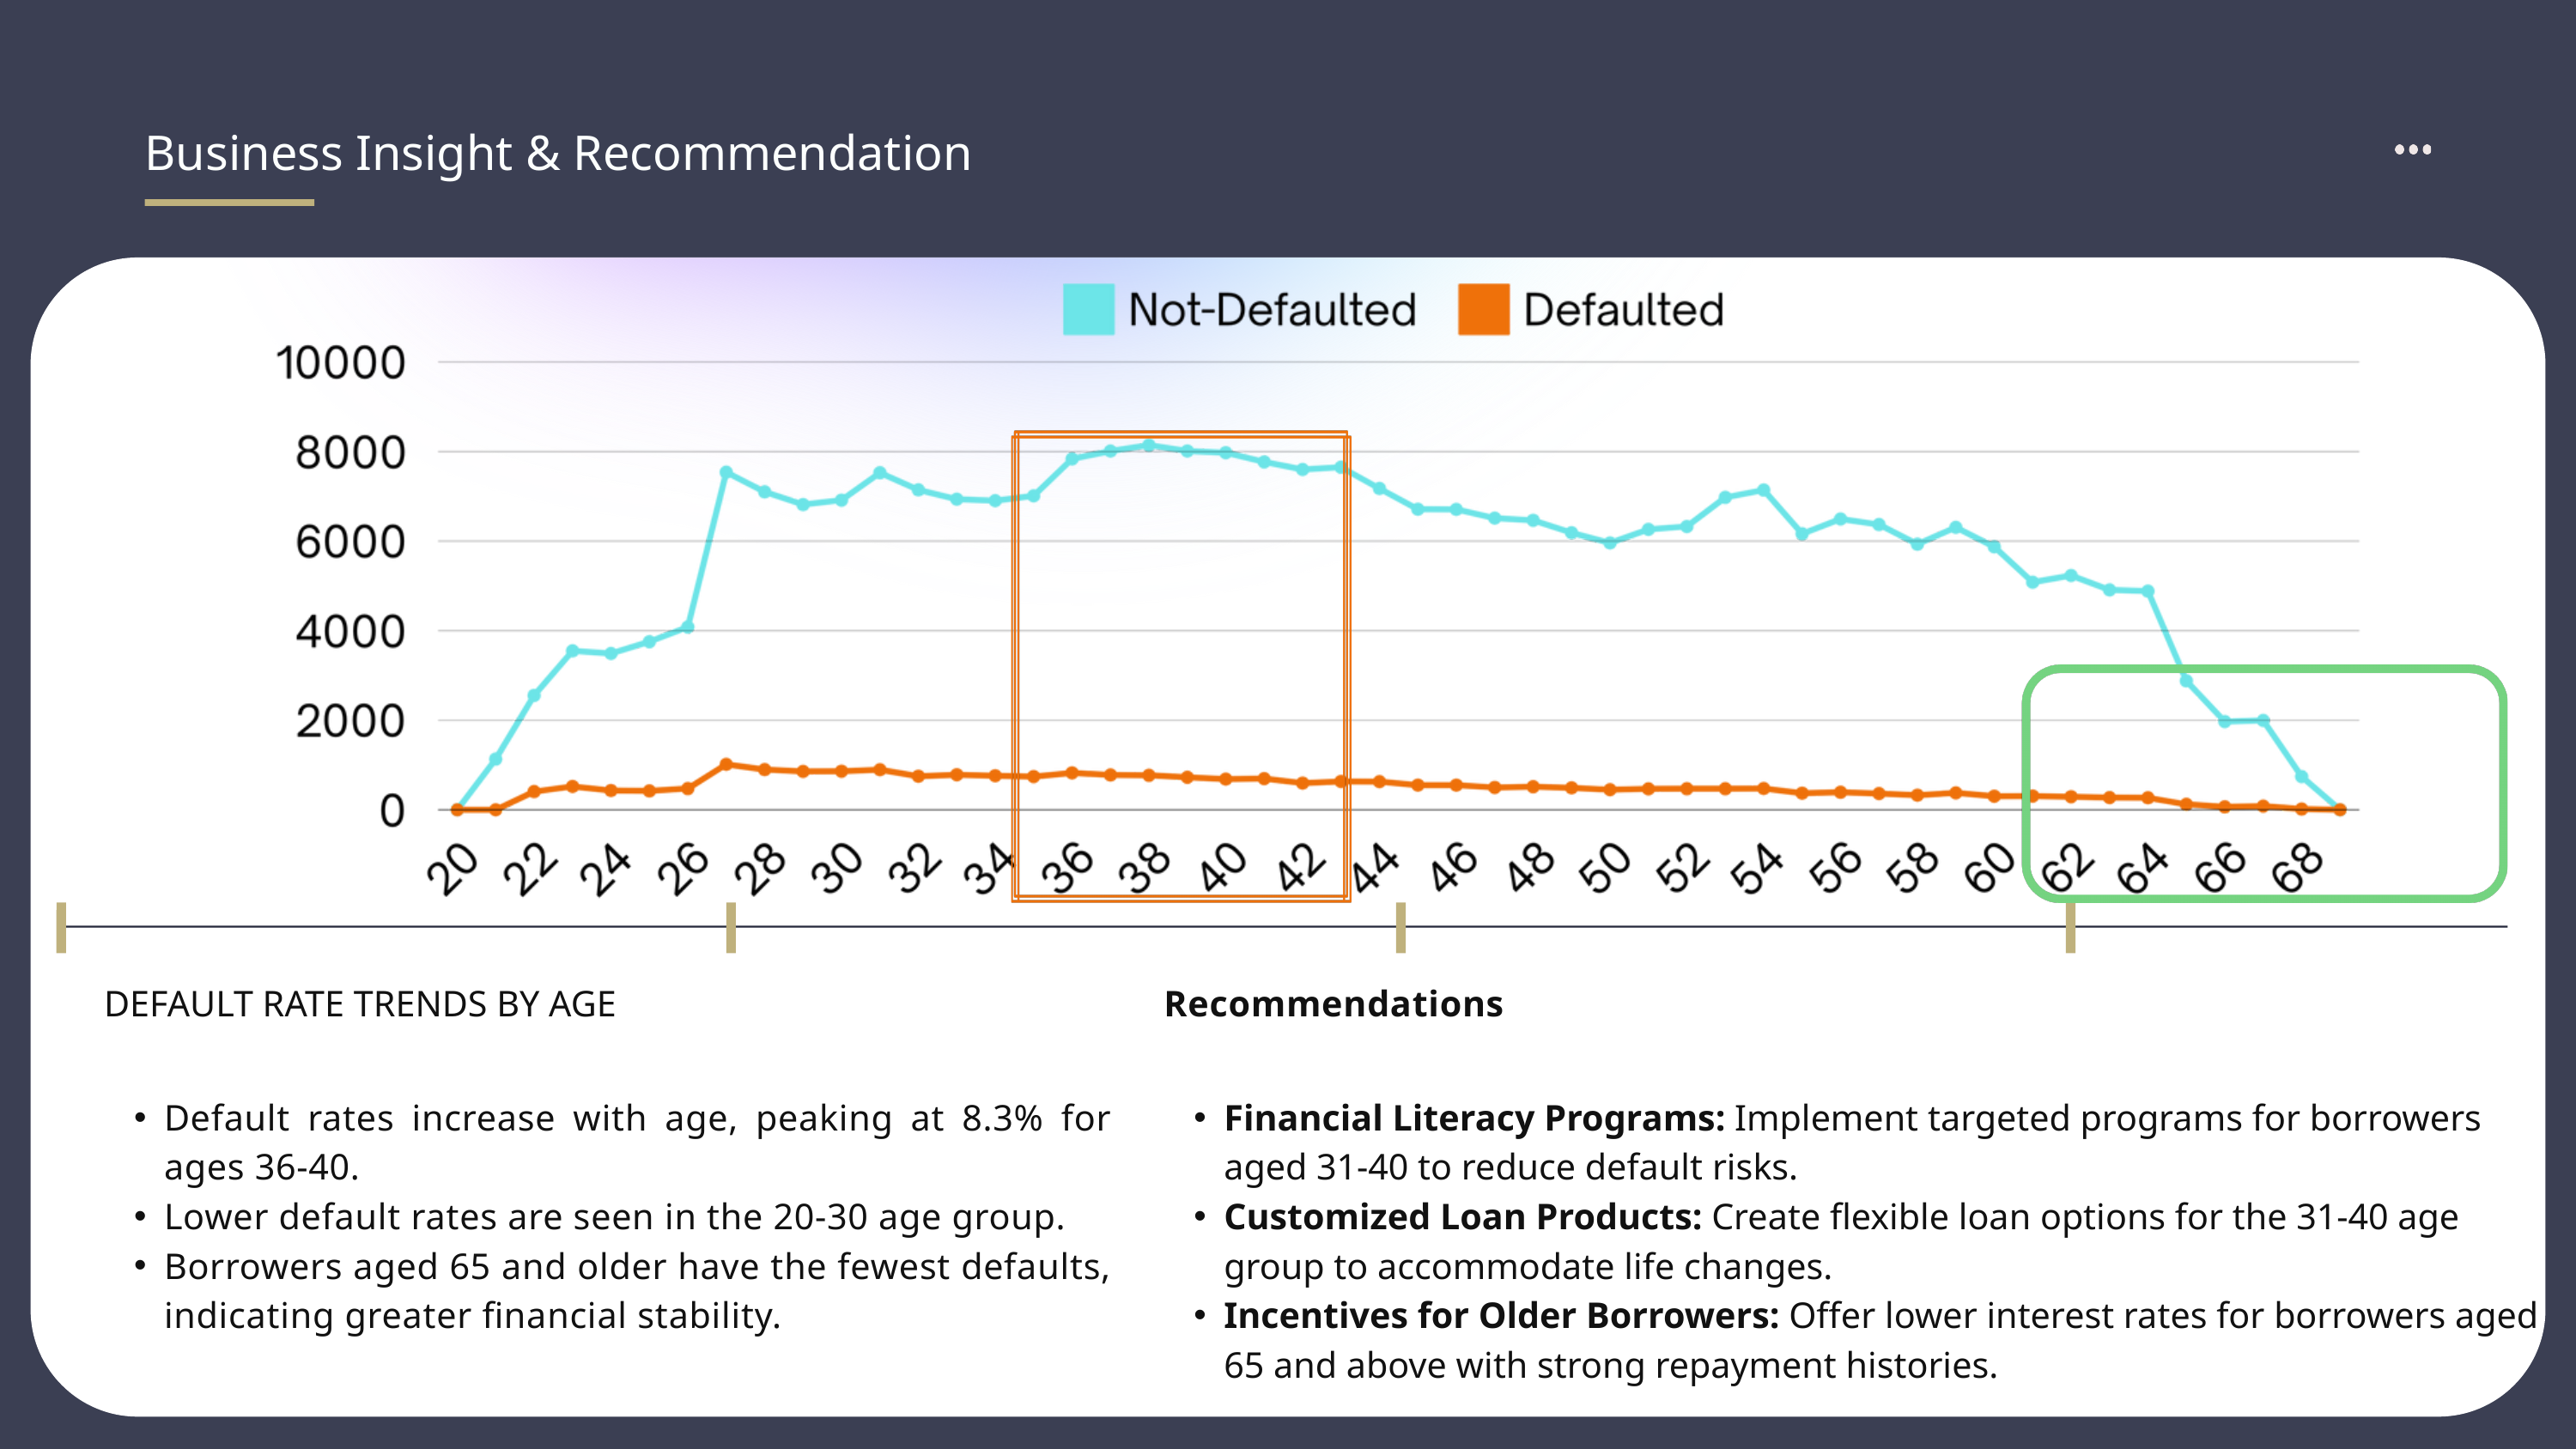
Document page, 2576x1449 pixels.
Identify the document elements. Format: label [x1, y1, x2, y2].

text_box [103, 978, 1113, 1376]
picture [66, 49, 2568, 1112]
text_box [30, 257, 1160, 1417]
text_box [1163, 978, 2546, 1449]
text_box [57, 902, 60, 954]
